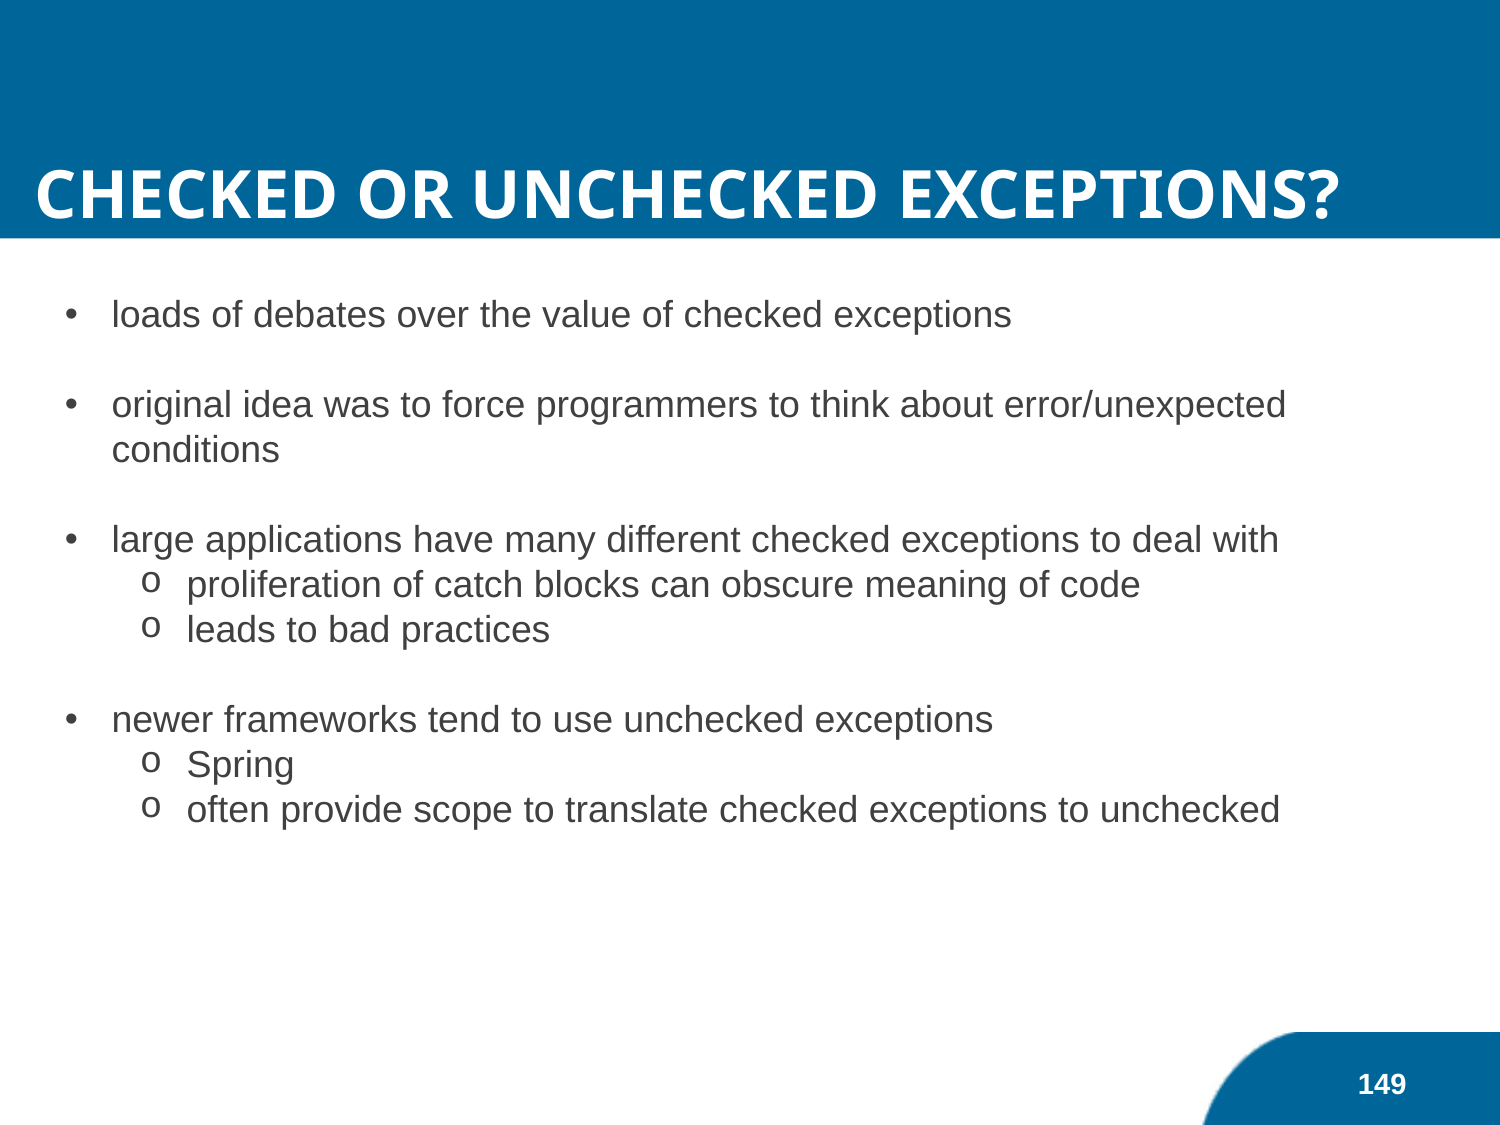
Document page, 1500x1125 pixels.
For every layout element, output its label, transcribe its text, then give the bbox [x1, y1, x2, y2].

picture [1199, 1032, 1295, 1125]
text_box loads of debates over the value of checked exceptions original idea was to force programmers to think about error/unexpected conditions large applications have many different checked exceptions to deal with proliferation of catch blocks can obscure meaning of code leads to bad practices newer frameworks tend to use unchecked exceptions Spring often provide scope to translate checked exceptions to unchecked [49, 283, 1388, 883]
slide_number 149 [1327, 1065, 1407, 1125]
list Checked or Unchecked Exceptions? [0, 0, 1500, 239]
